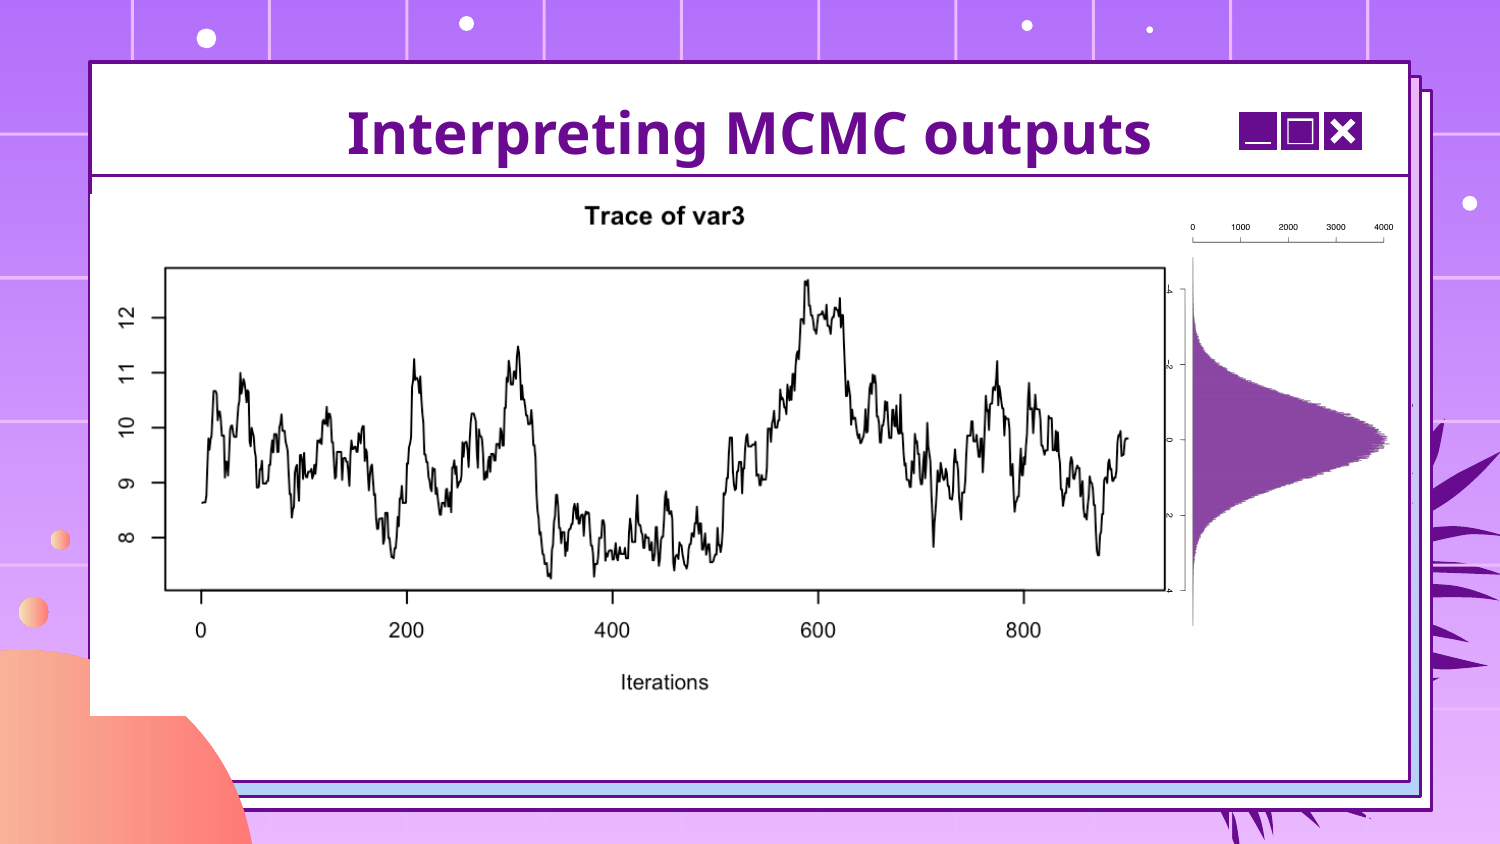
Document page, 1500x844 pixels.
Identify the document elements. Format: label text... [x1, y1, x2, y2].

title Interpreting MCMC outputs [90, 90, 1410, 173]
picture [89, 194, 1492, 717]
